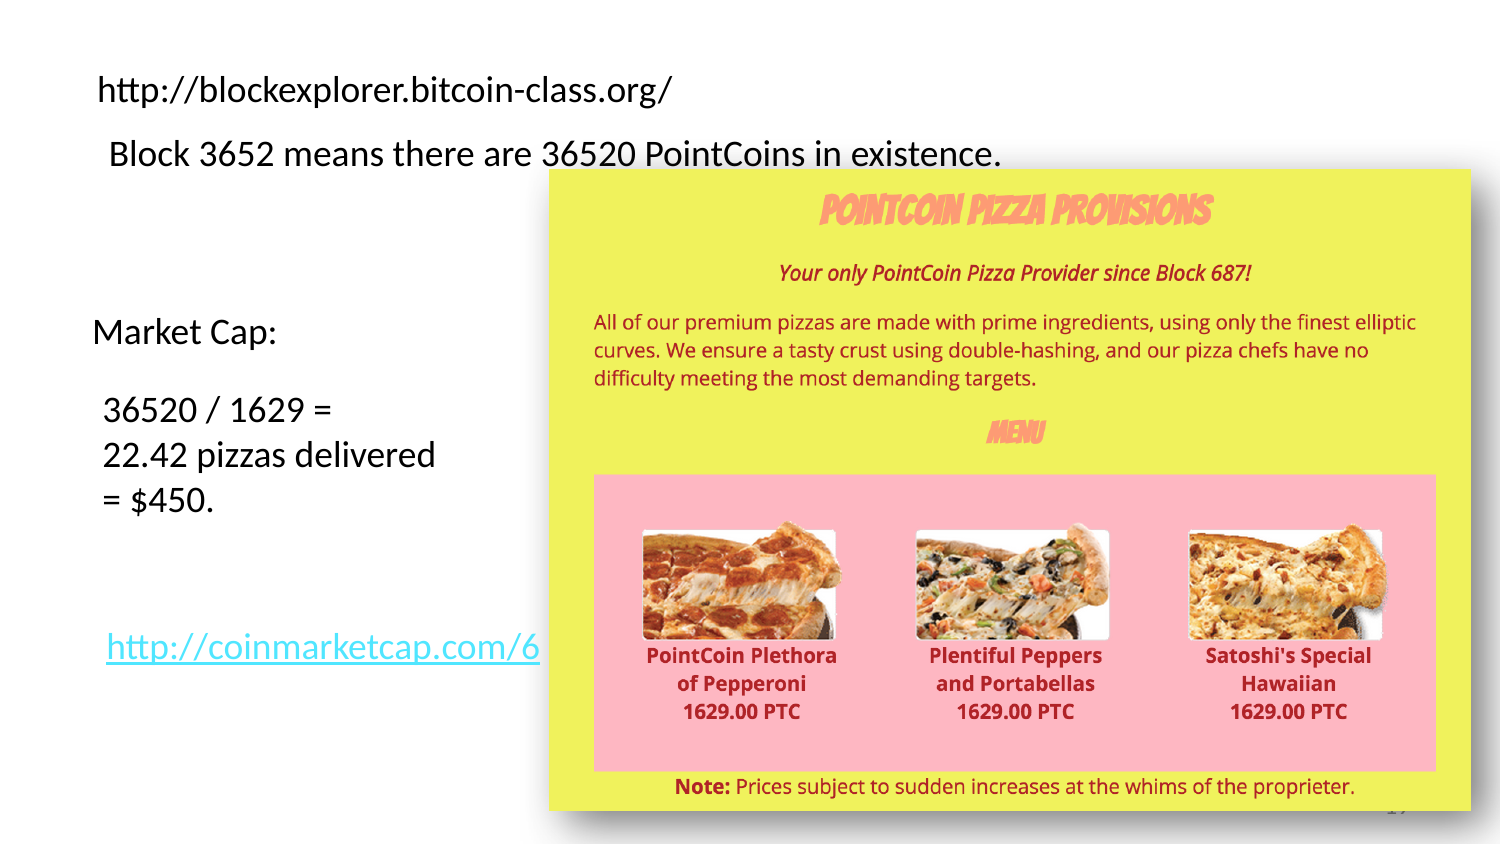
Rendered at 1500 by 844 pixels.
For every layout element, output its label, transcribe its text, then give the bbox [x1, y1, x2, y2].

text_box 36520 / 1629 = 22.42 pizzas delivered = $450. [87, 377, 544, 528]
text_box Block 3652 means there are 36520 PointCoins in existence. [93, 121, 1019, 182]
text_box http://coinmarketcap.com/6 [91, 614, 544, 675]
text_box http://blockexplorer.bitcoin-class.org/ [82, 57, 688, 118]
text_box Market Cap: [77, 299, 294, 360]
picture [549, 169, 1471, 812]
